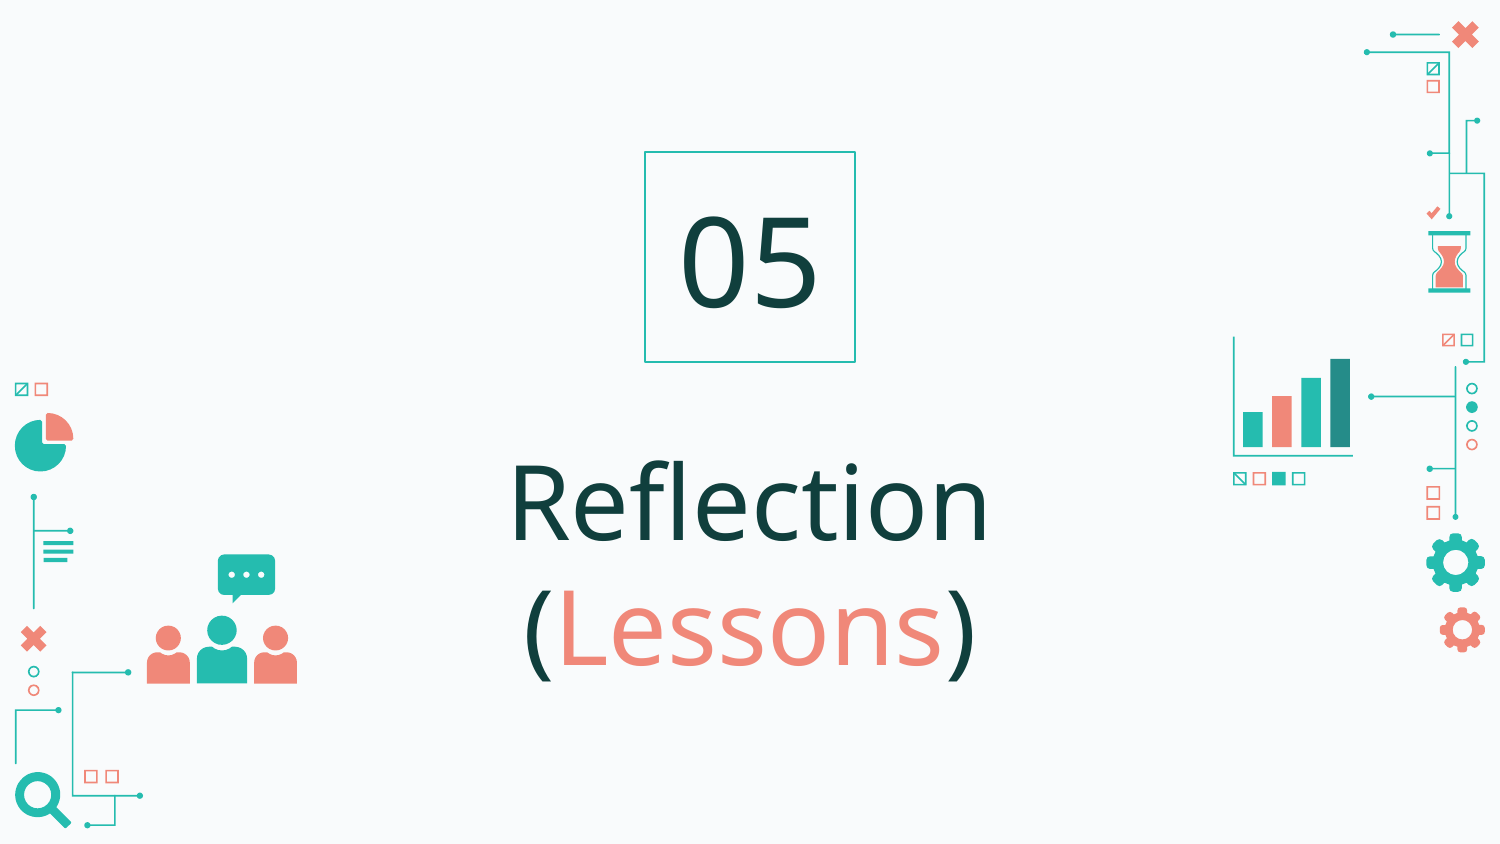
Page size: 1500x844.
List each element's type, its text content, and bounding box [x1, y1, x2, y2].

title 05 [644, 151, 856, 363]
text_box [1232, 336, 1457, 486]
title Reflection (Lessons) [375, 421, 1125, 692]
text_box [71, 554, 298, 684]
